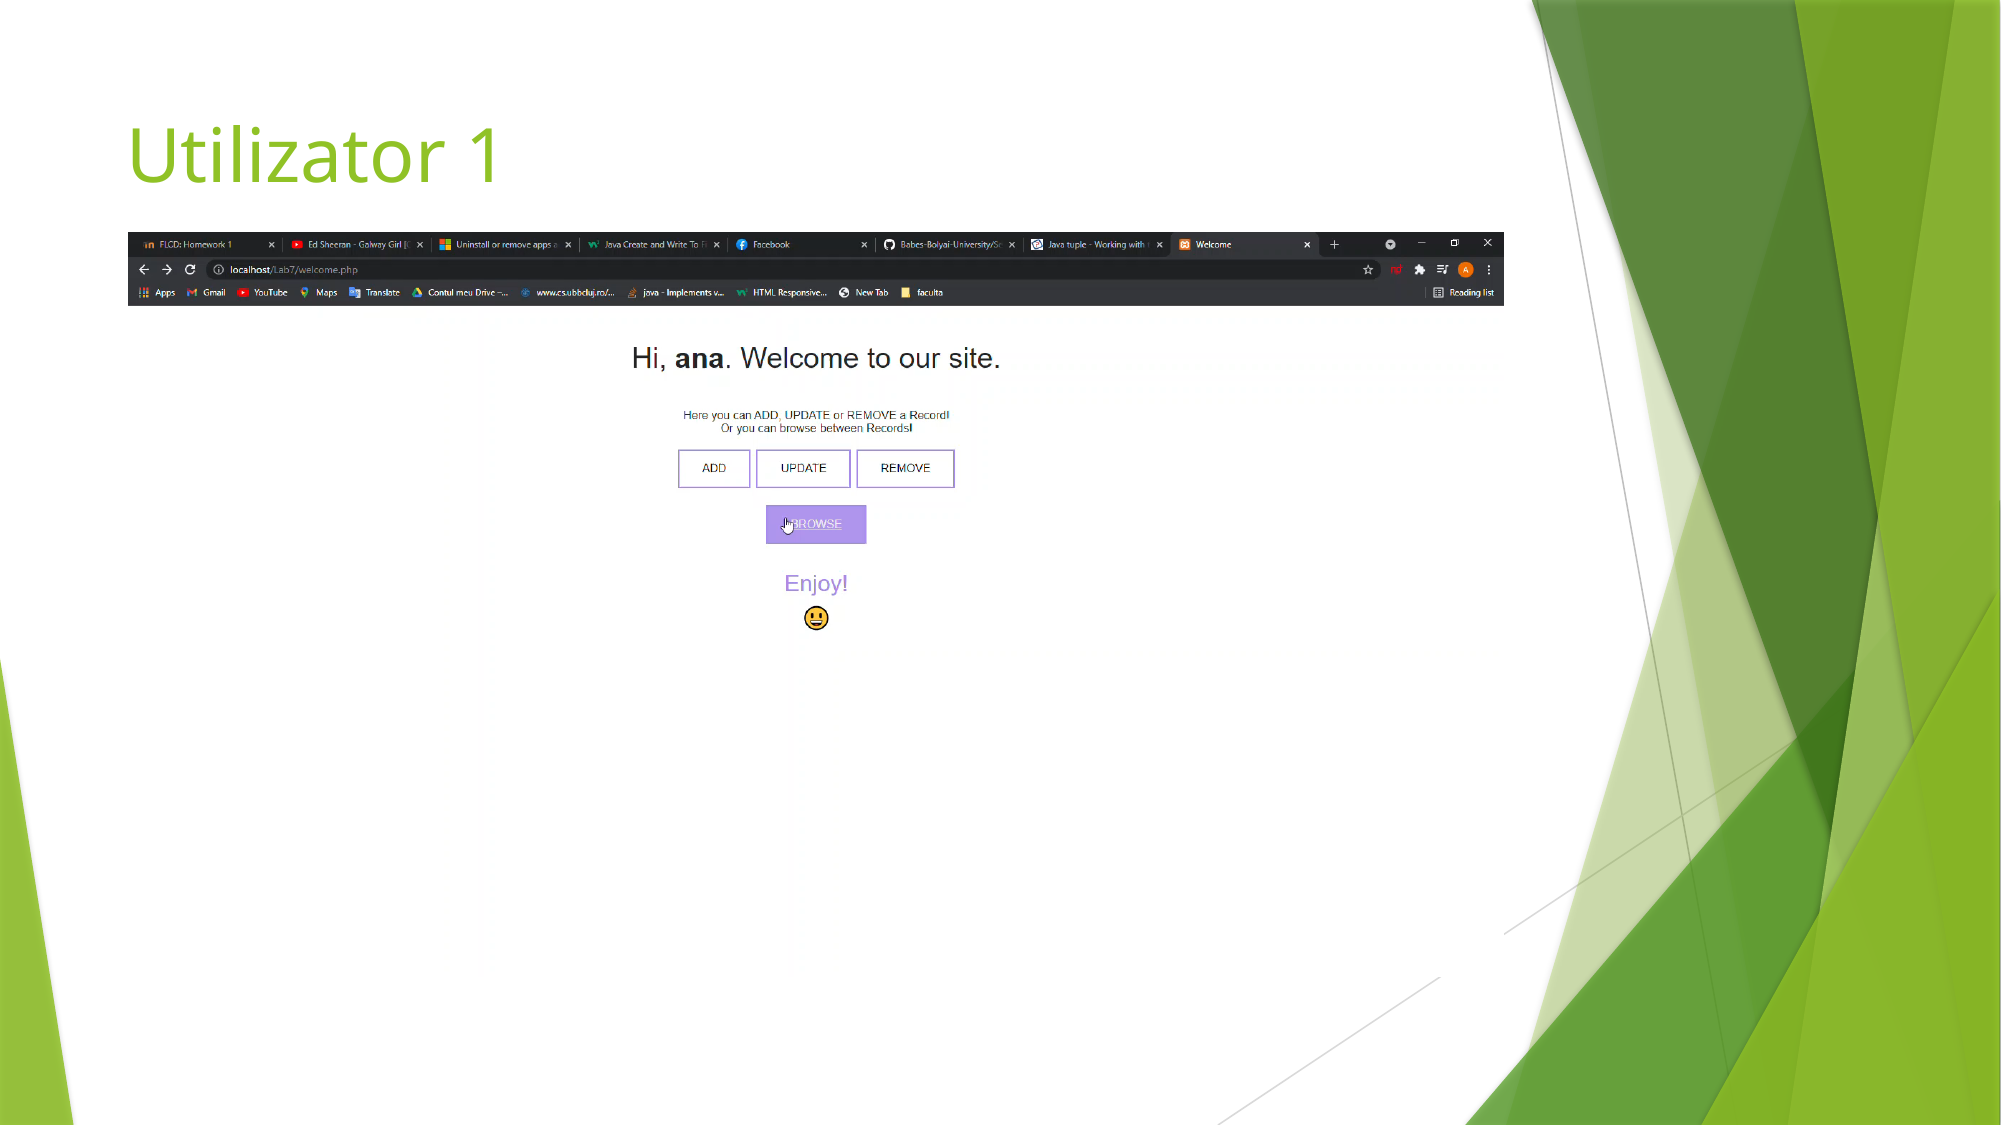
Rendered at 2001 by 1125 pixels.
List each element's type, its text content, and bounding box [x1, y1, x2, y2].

title Utilizator 1 [111, 99, 1522, 317]
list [127, 231, 1505, 978]
